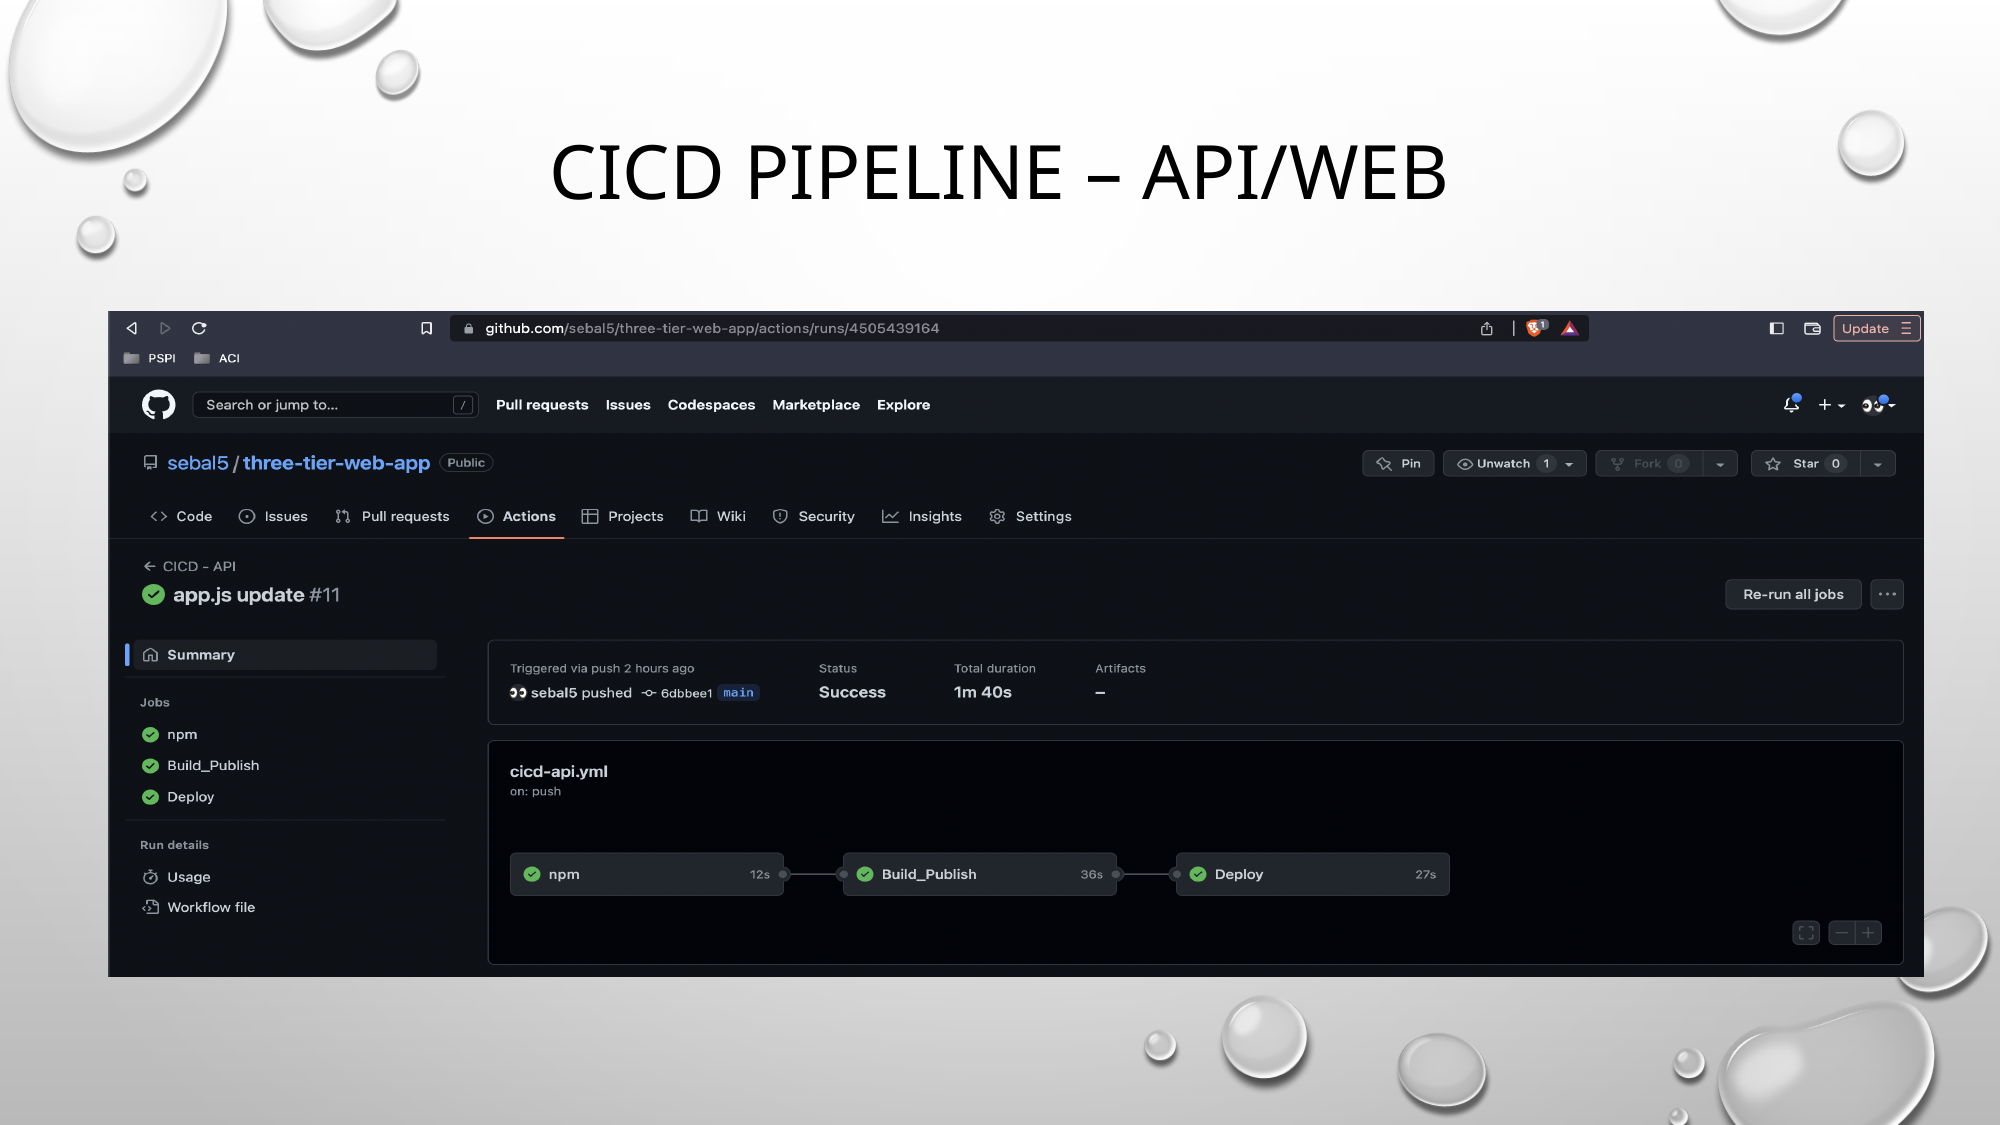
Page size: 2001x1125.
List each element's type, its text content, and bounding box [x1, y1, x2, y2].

title CICD PIPELINE – API/WEB [149, 101, 1851, 250]
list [108, 310, 1924, 978]
picture [0, 0, 2000, 1125]
